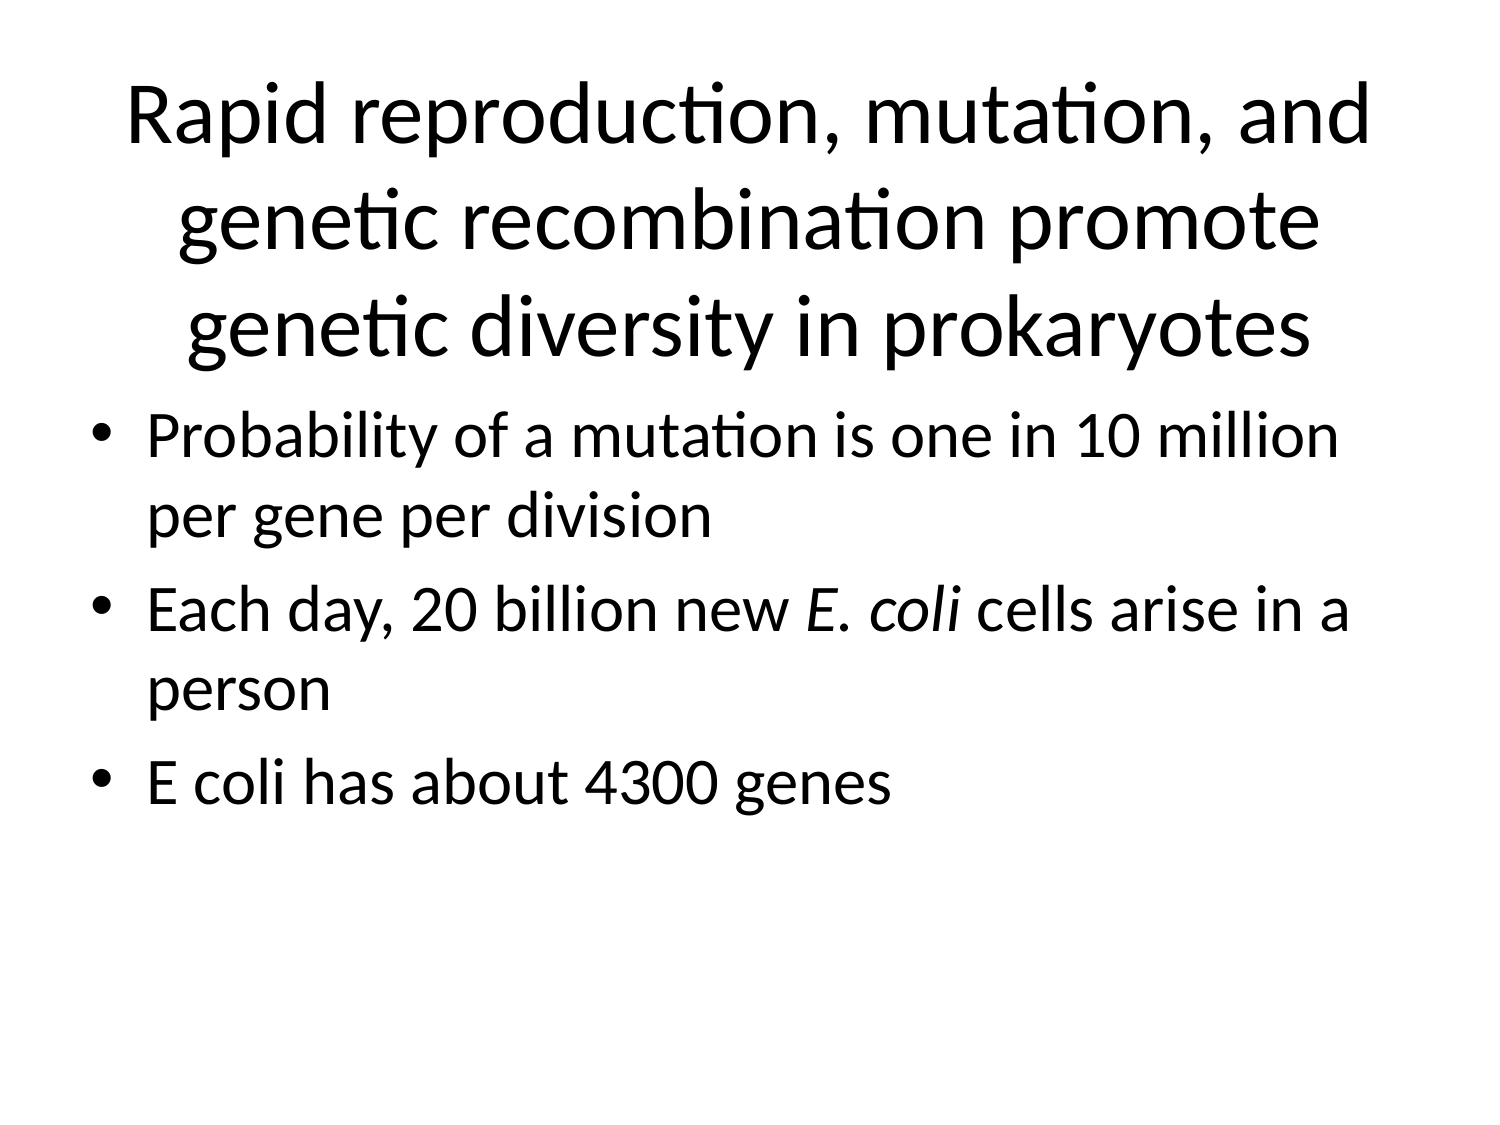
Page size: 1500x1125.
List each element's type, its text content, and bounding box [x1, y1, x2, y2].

title Rapid reproduction, mutation, and genetic recombination promote genetic diversity in prokaryotes [75, 45, 1425, 383]
list Probability of a mutation is one in 10 million per gene per division Each day, 20 billion new E. coli cells arise in a person E coli has about 4300 genes [75, 383, 1425, 1005]
